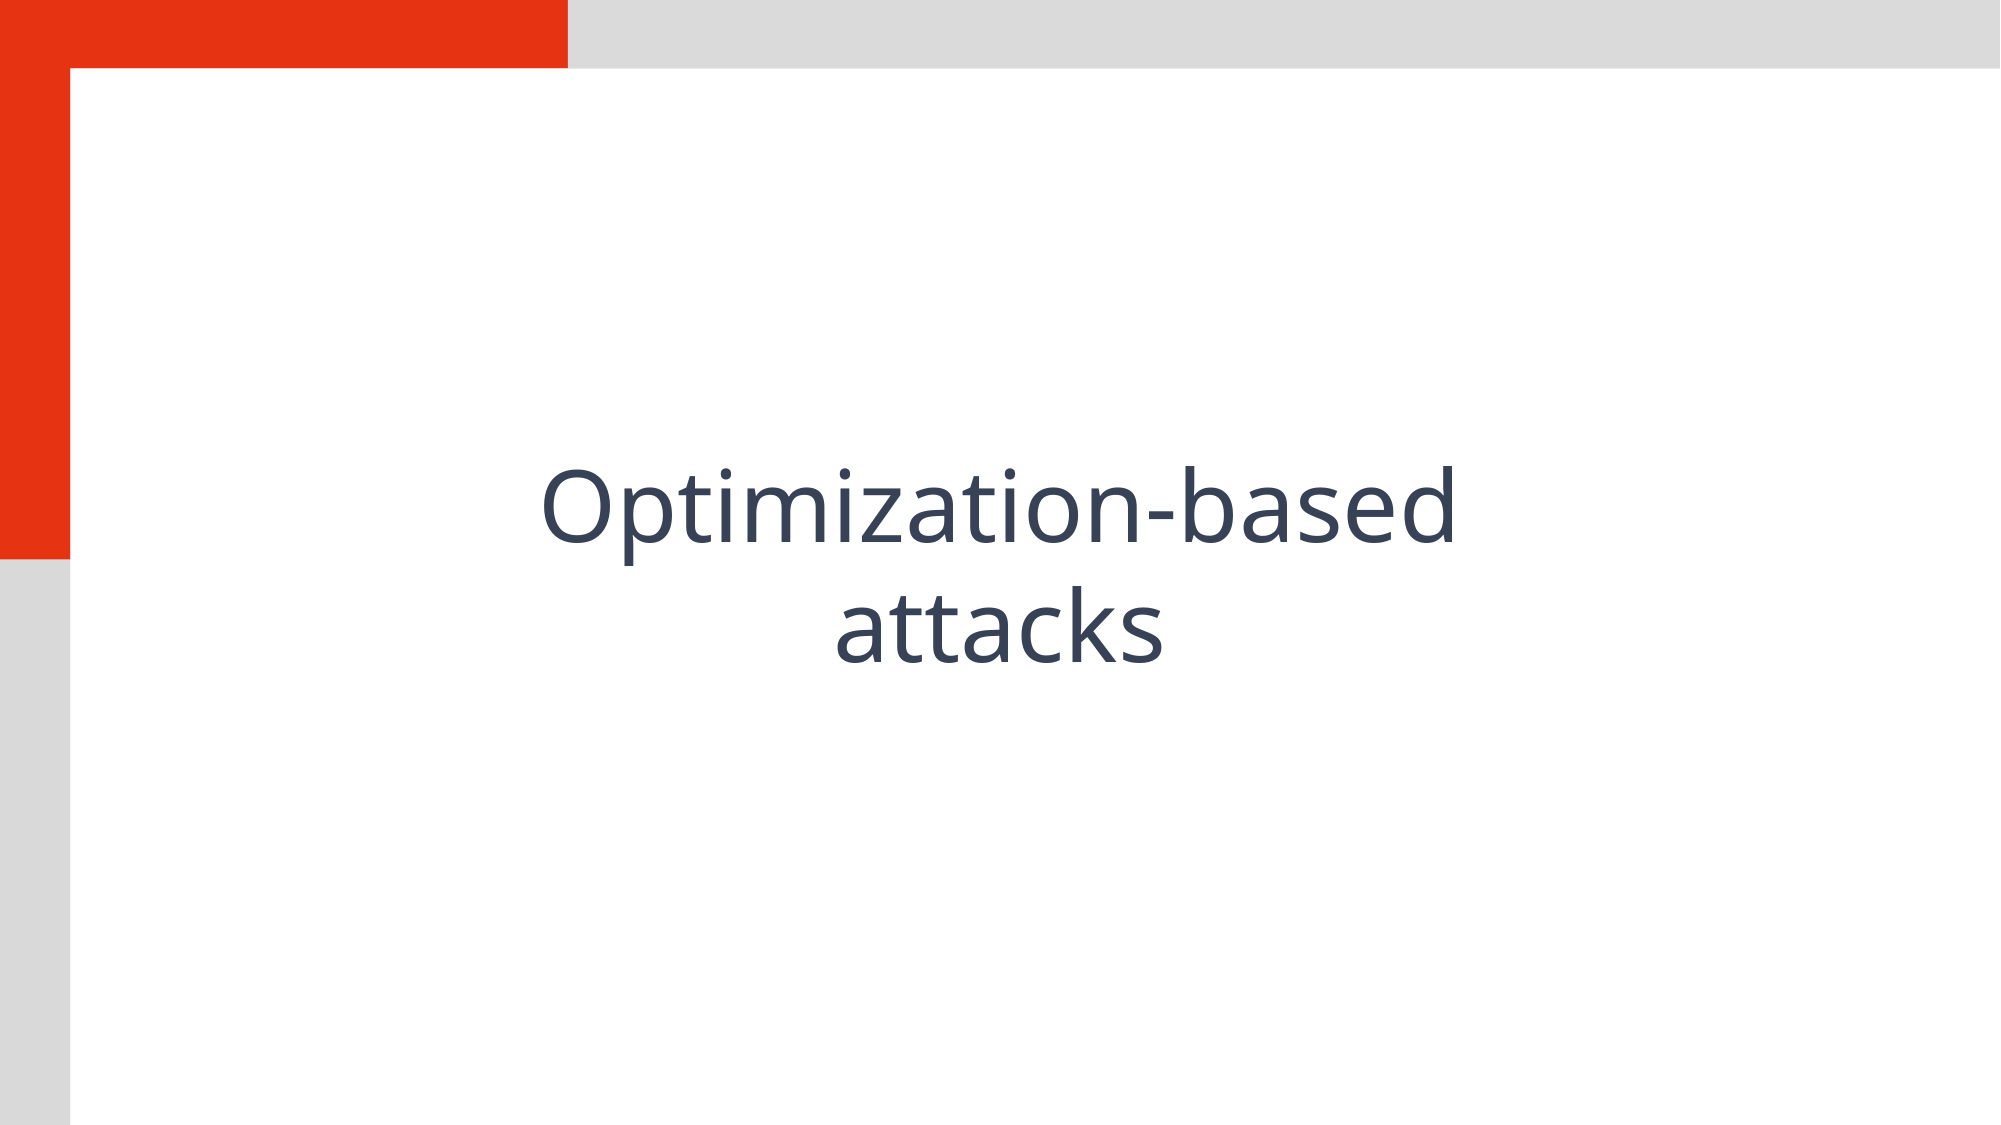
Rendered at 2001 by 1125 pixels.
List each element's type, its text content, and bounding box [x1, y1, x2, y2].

title Optimization-based attacks [429, 468, 1571, 657]
